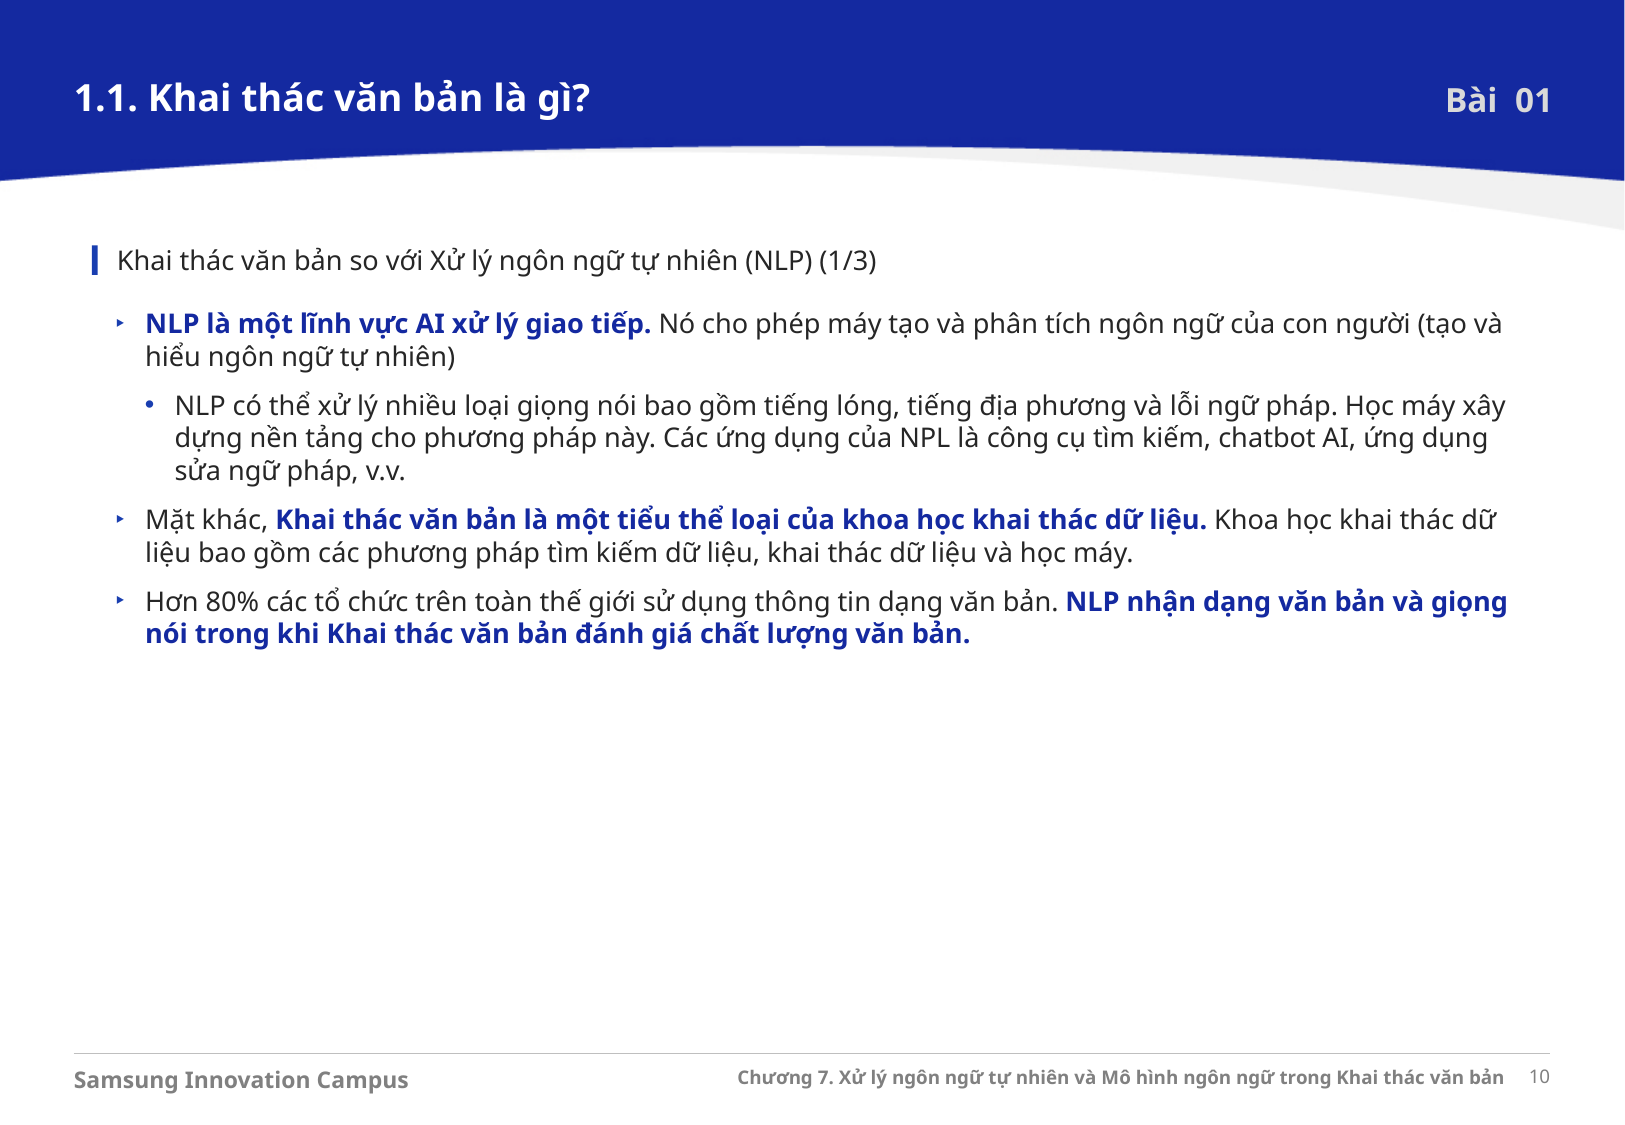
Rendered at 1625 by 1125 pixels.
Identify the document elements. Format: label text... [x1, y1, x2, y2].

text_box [73, 73, 1554, 120]
picture [0, 0, 1625, 1125]
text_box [91, 243, 1533, 277]
text_box NLP là một lĩnh vực AI xử lý giao tiếp. Nó cho phép máy tạo và phân tích ngôn ngữ của con người (tạo và hiểu ngôn ngữ tự nhiên) NLP có thể xử lý nhiều loại giọng nói bao gồm tiếng lóng, tiếng địa phương và lỗi ngữ pháp. Học máy xây dựng nền tảng cho phương pháp này. Các ứng dụng của NPL là công cụ tìm kiếm, chatbot AI, ứng dụng sửa ngữ pháp, v.v. Mặt khác, Khai thác văn bản là một tiểu thể loại của khoa học khai thác dữ liệu. Khoa học khai thác dữ liệu bao gồm các phương pháp tìm kiếm dữ liệu, khai thác dữ liệu và học máy. Hơn 80% các tổ chức trên toàn thế giới sử dụng thông tin dạng văn bản. NLP nhận dạng văn bản và giọng nói trong khi Khai thác văn bản đánh giá chất lượng văn bản. [114, 294, 1532, 662]
